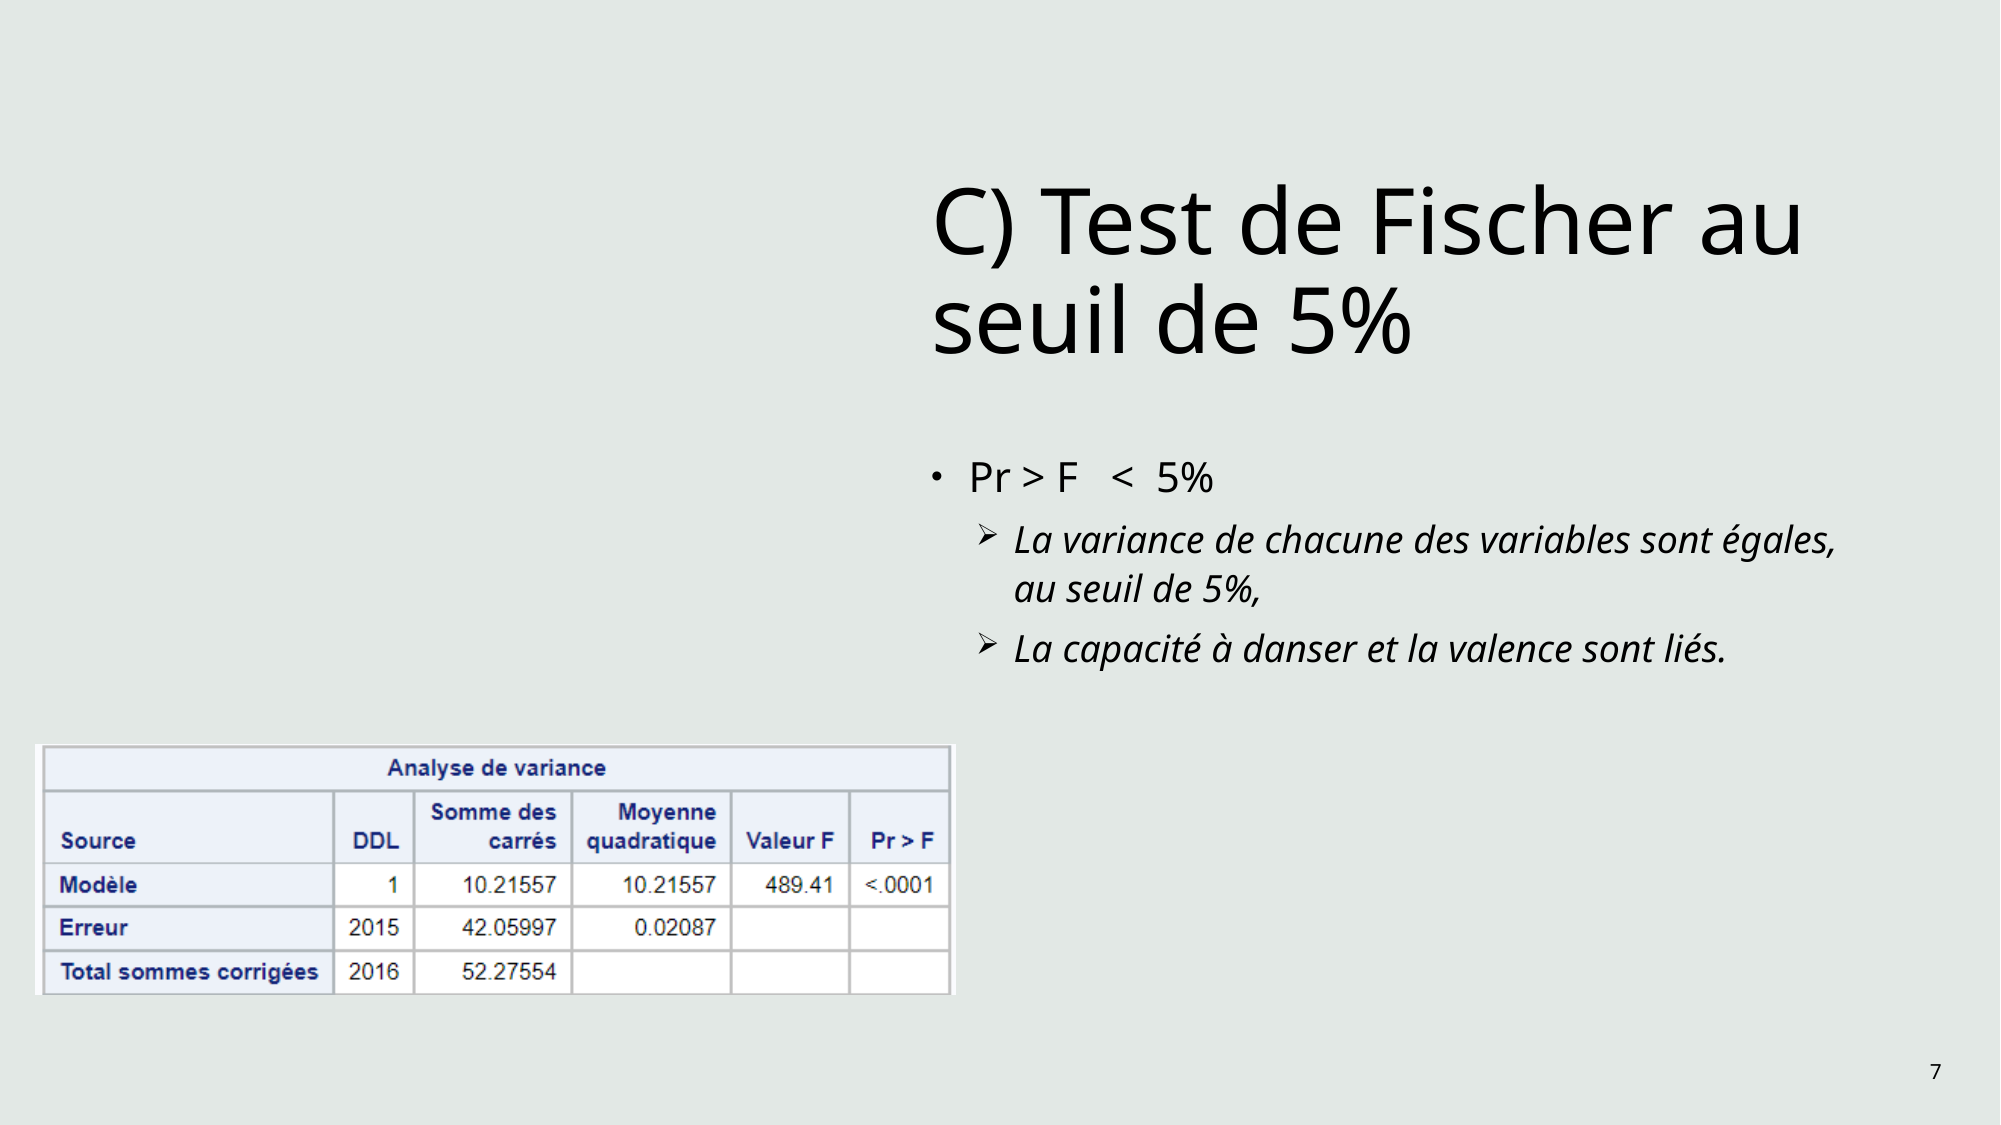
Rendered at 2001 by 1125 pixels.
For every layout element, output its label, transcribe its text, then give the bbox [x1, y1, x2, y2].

slide_number 7 [1888, 1042, 1983, 1103]
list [35, 744, 956, 995]
title C) Test de Fischer au seuil de 5% [915, 111, 1863, 381]
list Pr > F < 5% La variance de chacune des variables sont égales, au seuil de 5%, La capacité à danser et la valence sont liés. [915, 438, 1863, 1014]
